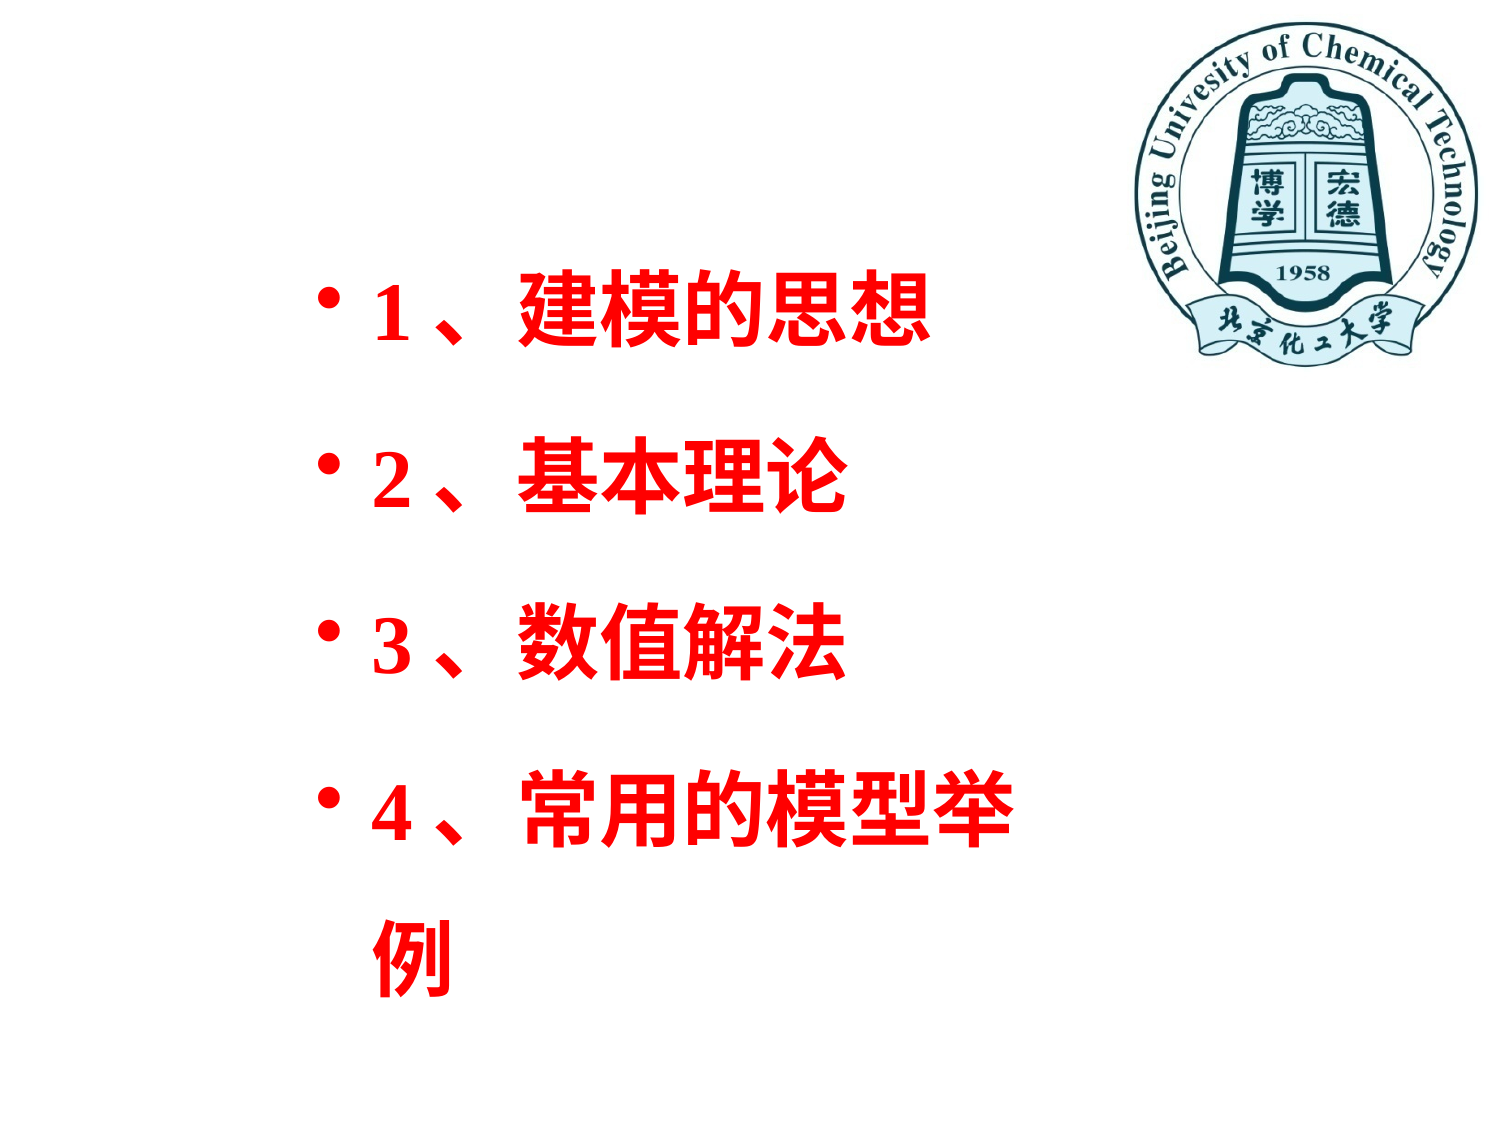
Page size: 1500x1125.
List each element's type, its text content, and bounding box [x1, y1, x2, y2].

list 1、建模的思想 2、基本理论 3、数值解法 4、常用的模型举例 [300, 200, 1100, 943]
picture [1112, 0, 1500, 388]
